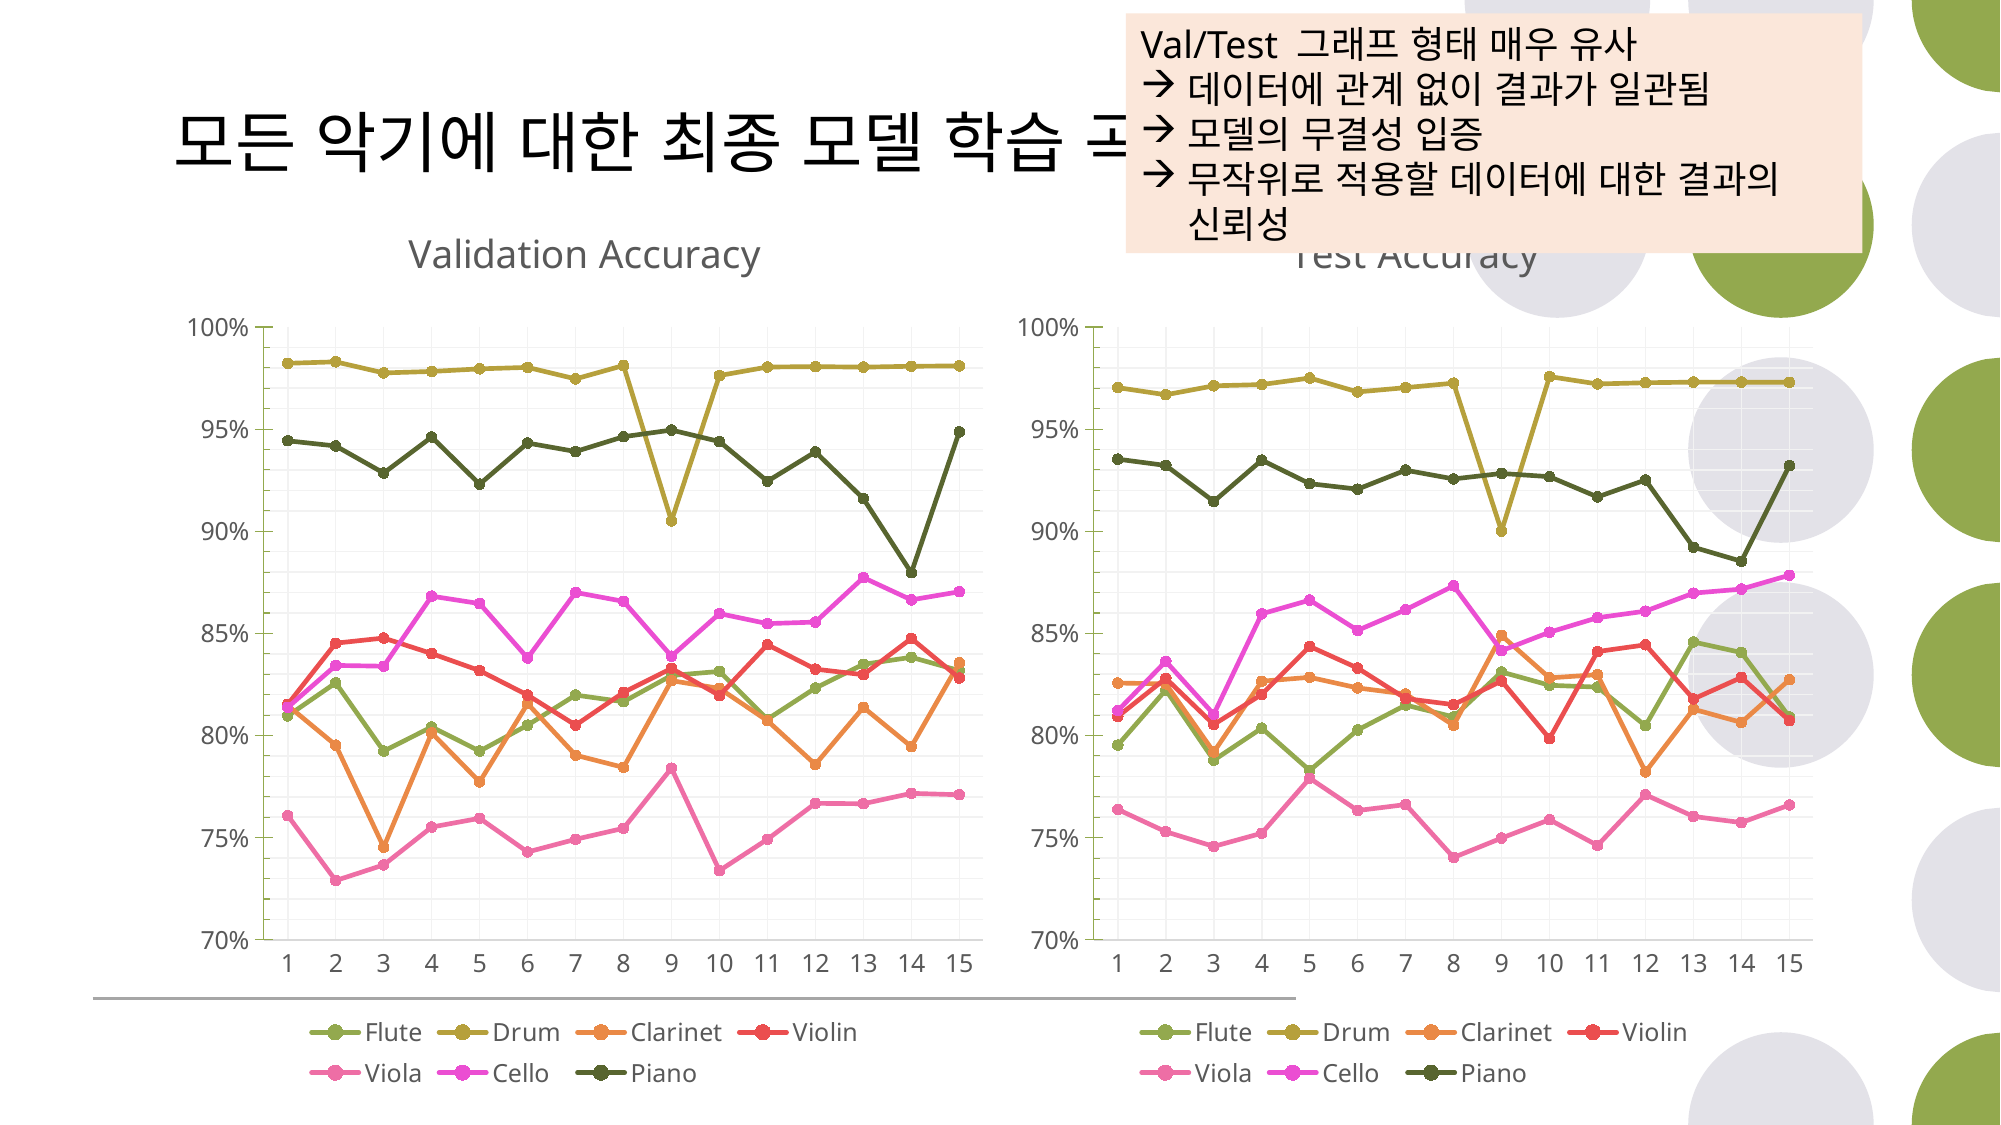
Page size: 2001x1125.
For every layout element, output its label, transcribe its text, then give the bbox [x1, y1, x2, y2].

text_box Val/Test 그래프 형태 매우 유사 데이터에 관계 없이 결과가 일관됨 모델의 무결성 입증 무작위로 적용할 데이터에 대한 결과의 신뢰성 [1125, 13, 1863, 254]
text_box 모든 악기에 대한 최종 모델 학습 곡선 [159, 93, 1125, 188]
chart [169, 189, 1830, 1096]
